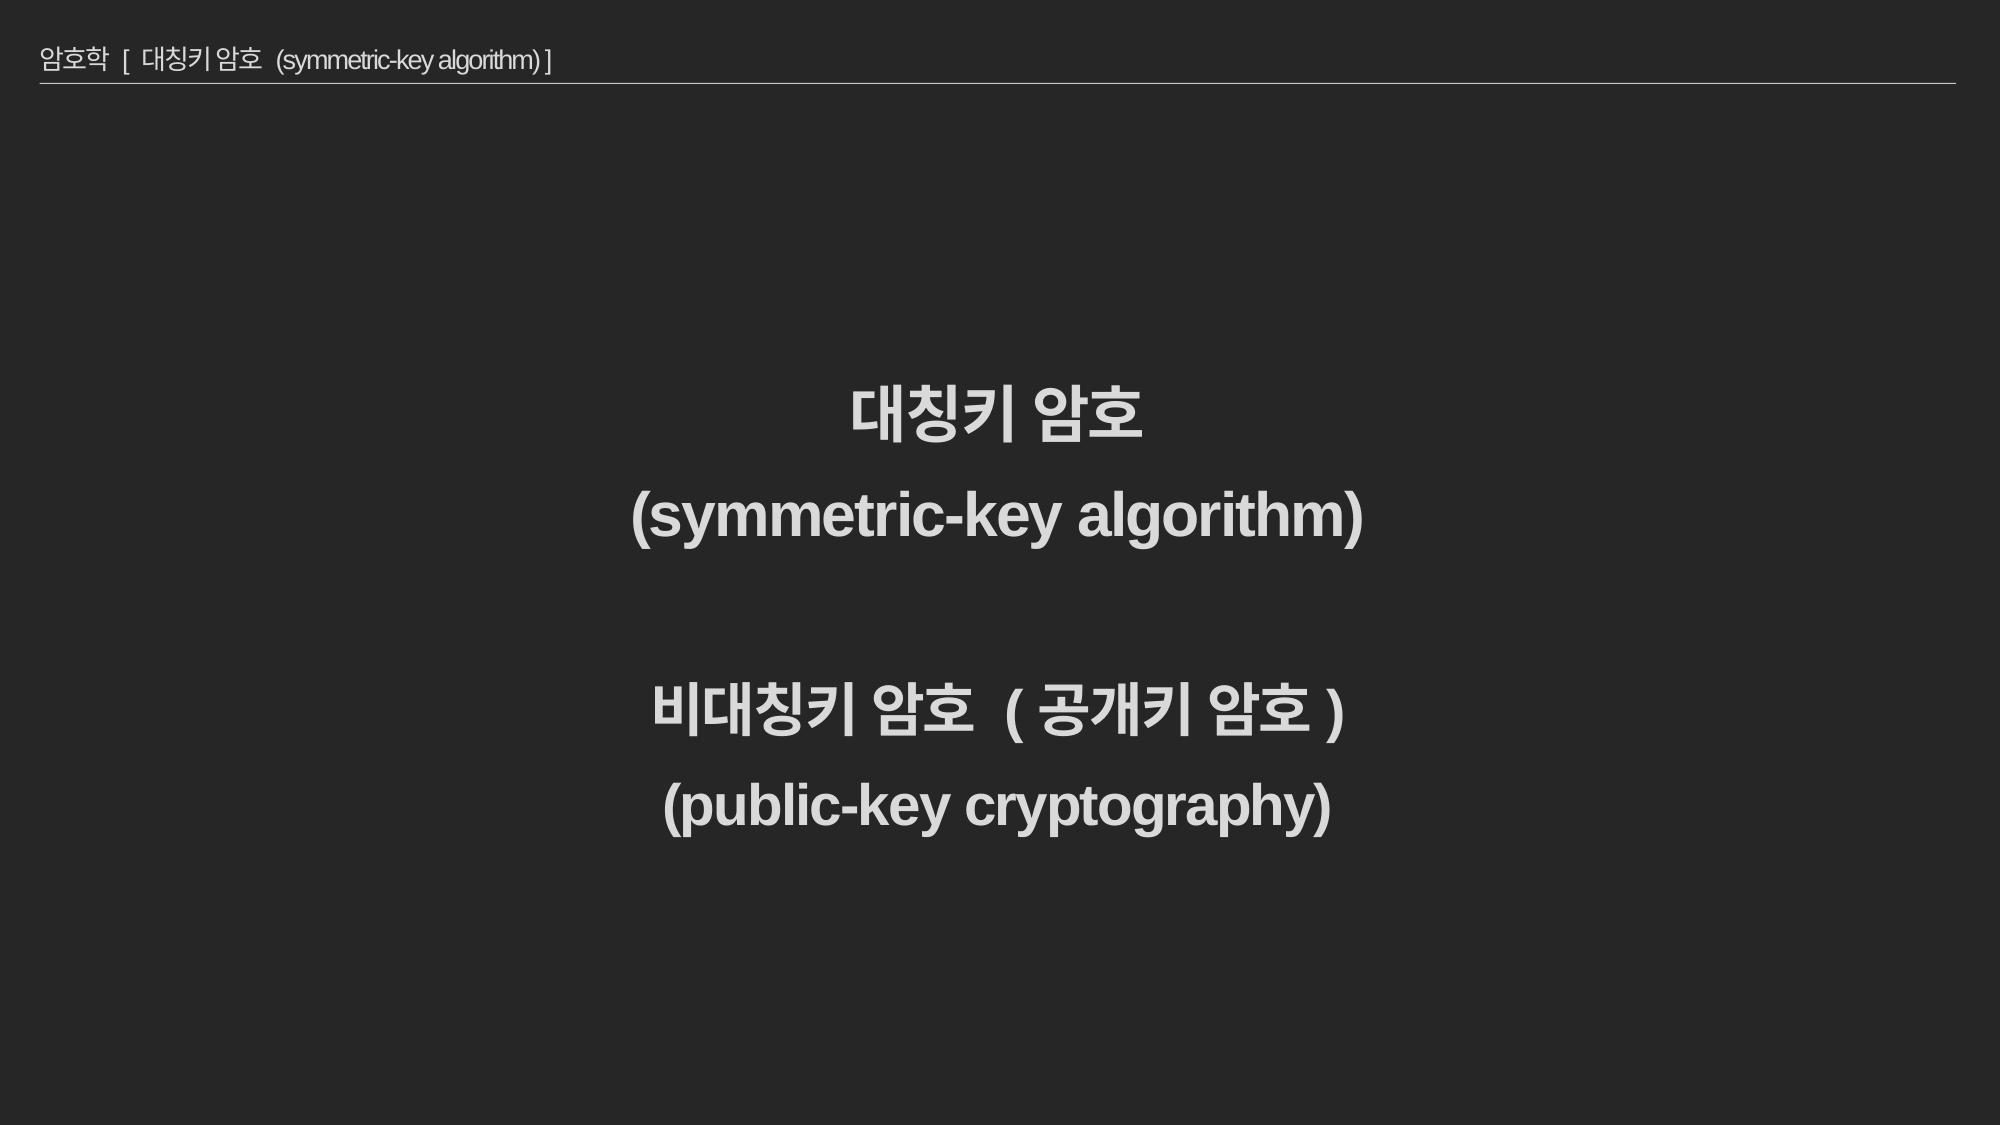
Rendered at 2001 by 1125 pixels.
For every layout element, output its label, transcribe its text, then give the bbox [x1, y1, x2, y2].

list 대칭키 암호 (symmetric-key algorithm) 비대칭키 암호 (공개키 암호) (public-key cryptography) [39, 107, 1957, 1100]
title 암호학 [ 대칭키 암호 (symmetric-key algorithm) ] [39, 31, 1961, 84]
